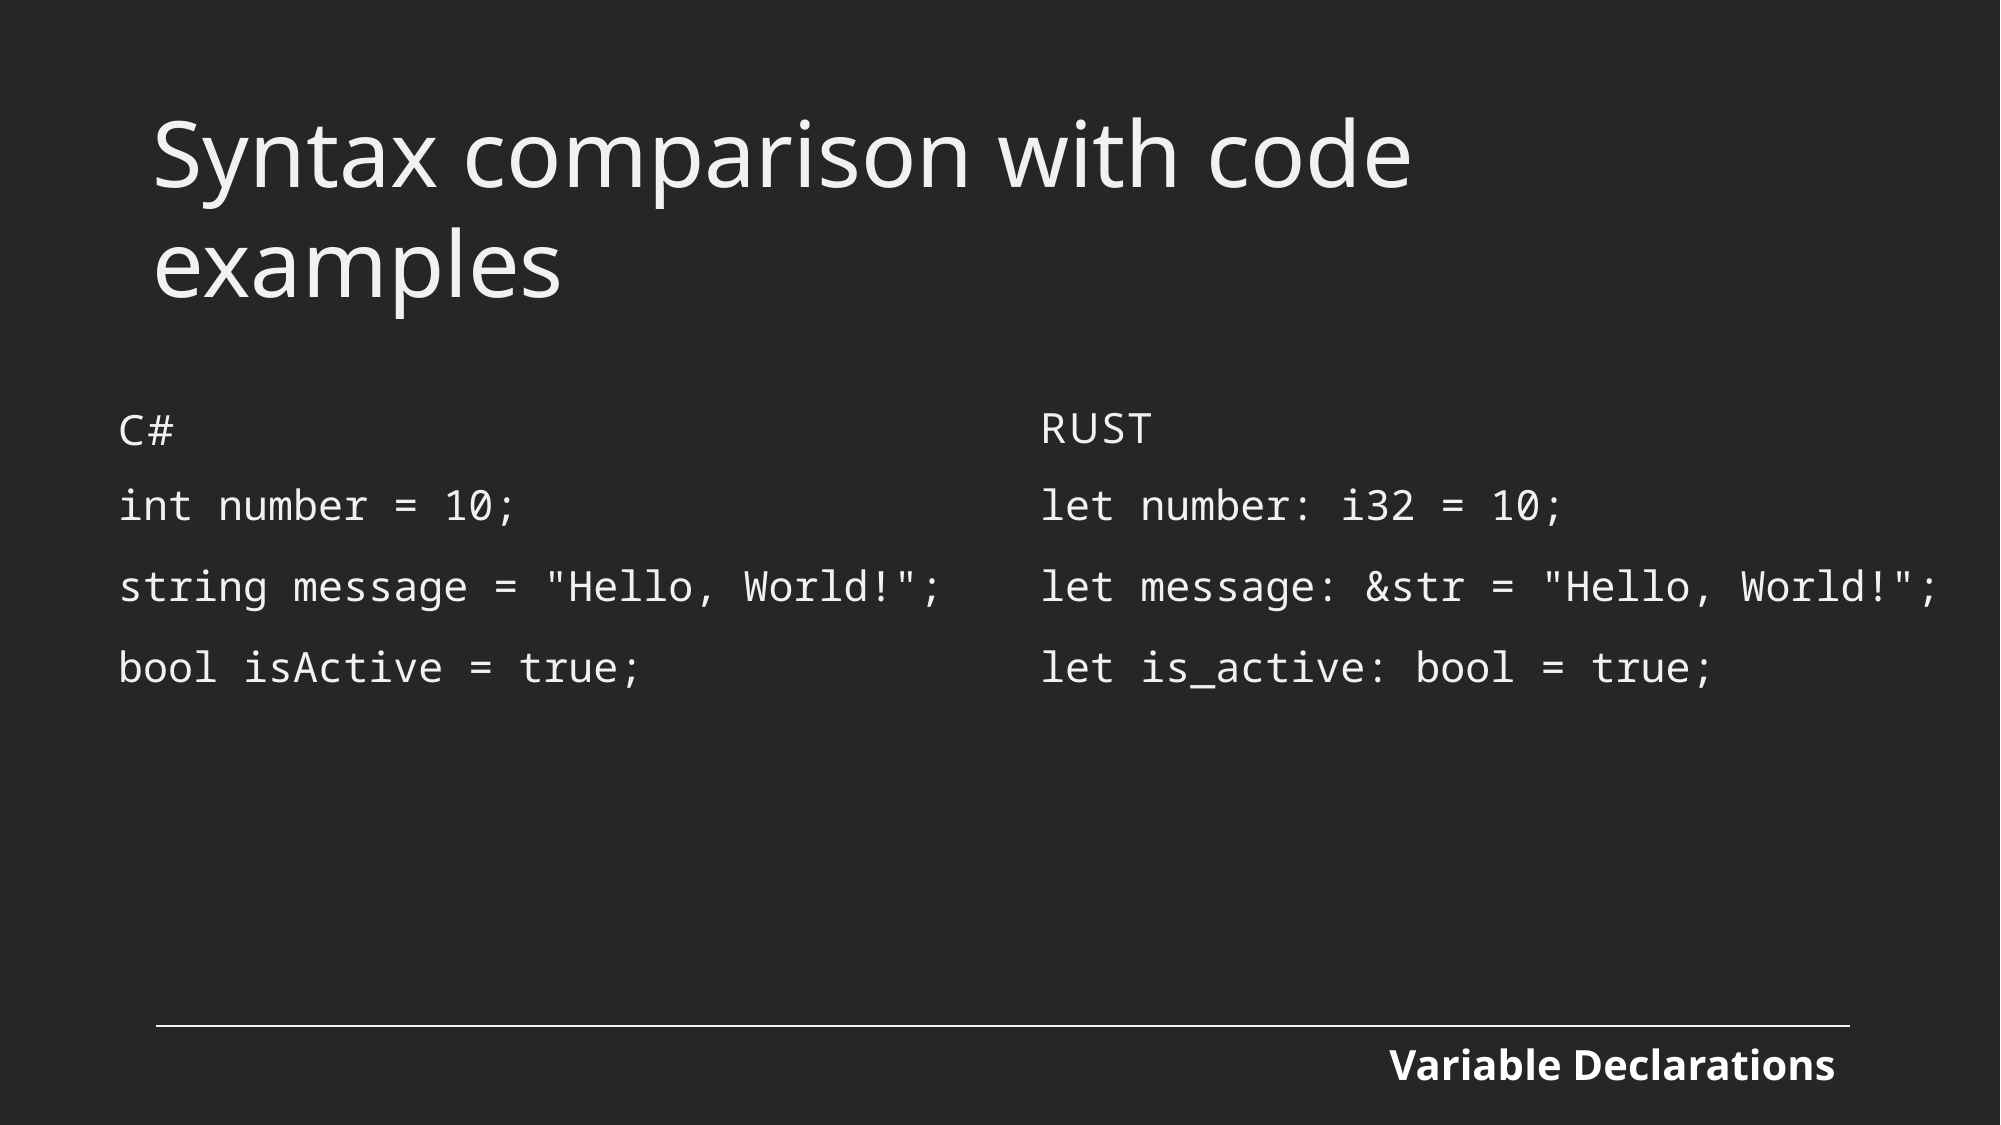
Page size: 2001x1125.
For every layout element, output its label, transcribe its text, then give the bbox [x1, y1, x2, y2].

title Syntax comparison with code examples [137, 93, 1851, 324]
list Rust [1025, 325, 1851, 459]
list int number = 10; string message = "Hello, World!"; bool isActive = true; [103, 461, 961, 994]
list let number: i32 = 10; let message: &str = "Hello, World!"; let is_active: bool = true; [1025, 461, 1980, 994]
text_box Variable Declarations [1302, 1031, 1851, 1096]
list C# [103, 327, 925, 461]
